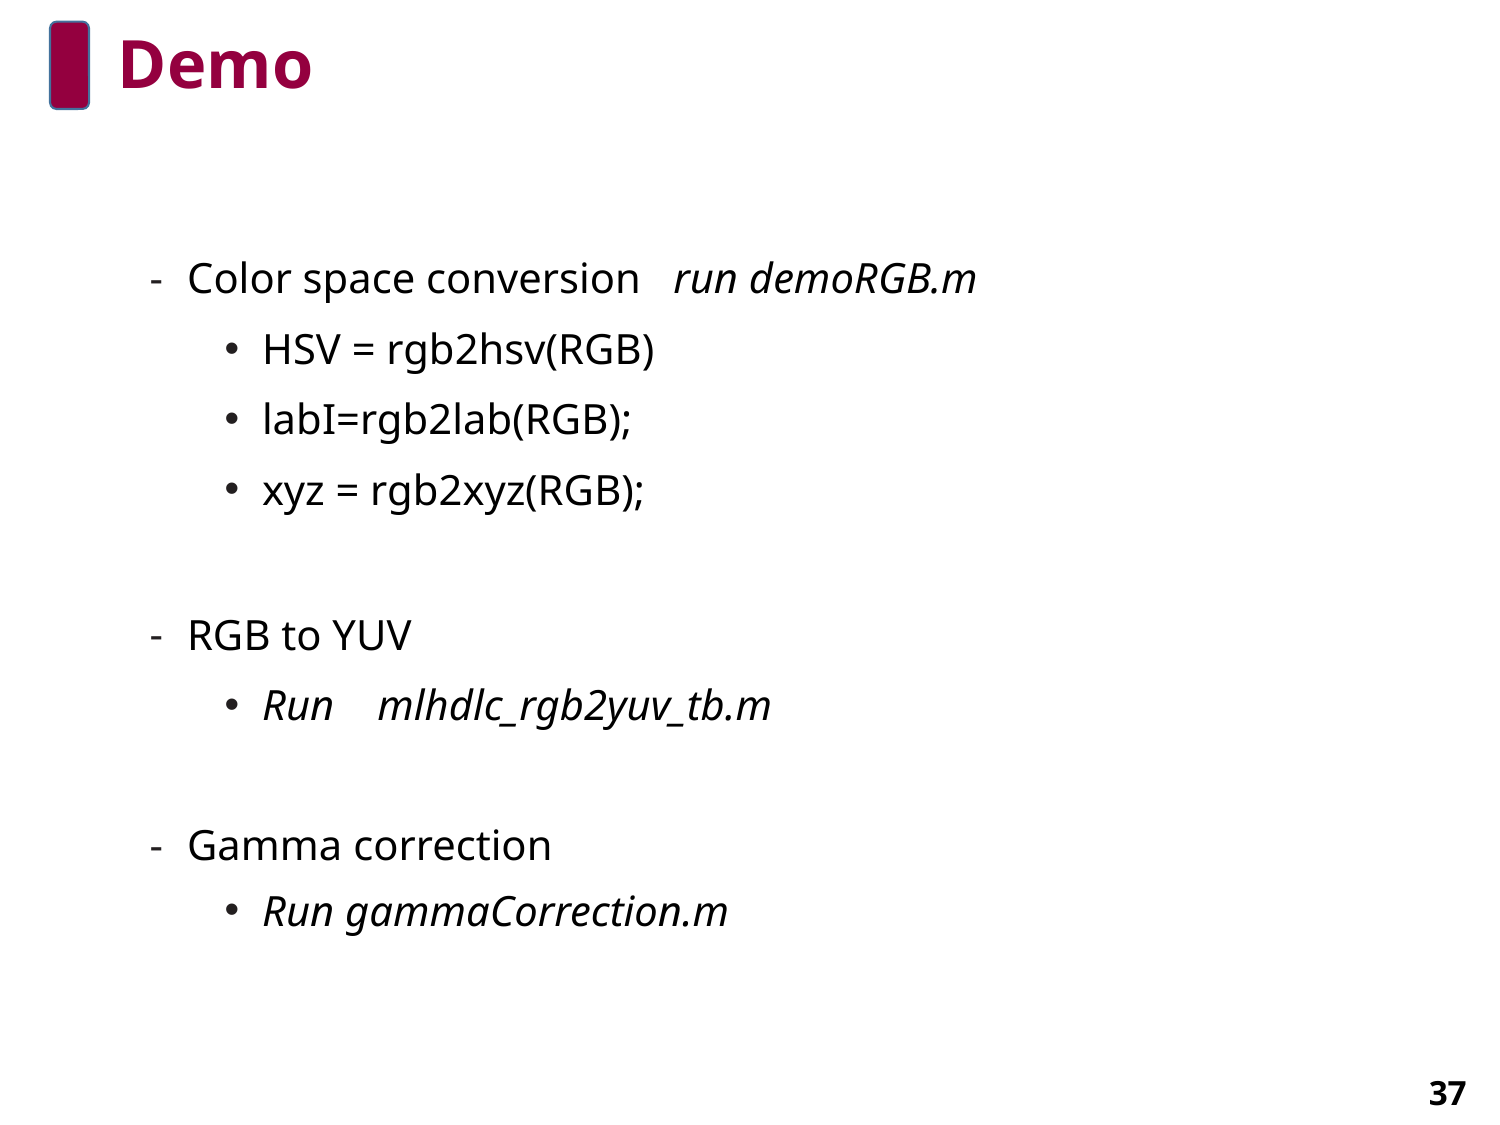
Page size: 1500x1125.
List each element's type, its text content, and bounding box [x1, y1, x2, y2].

slide_number 37 [1384, 1065, 1500, 1125]
title Demo [103, 23, 1397, 111]
list Color space conversion run demoRGB.m HSV = rgb2hsv(RGB) labI=rgb2lab(RGB); xyz = rgb2xyz(RGB); RGB to YUV Run mlhdlc_rgb2yuv_tb.m Gamma correction Run gammaCorrection.m [103, 164, 1385, 1012]
